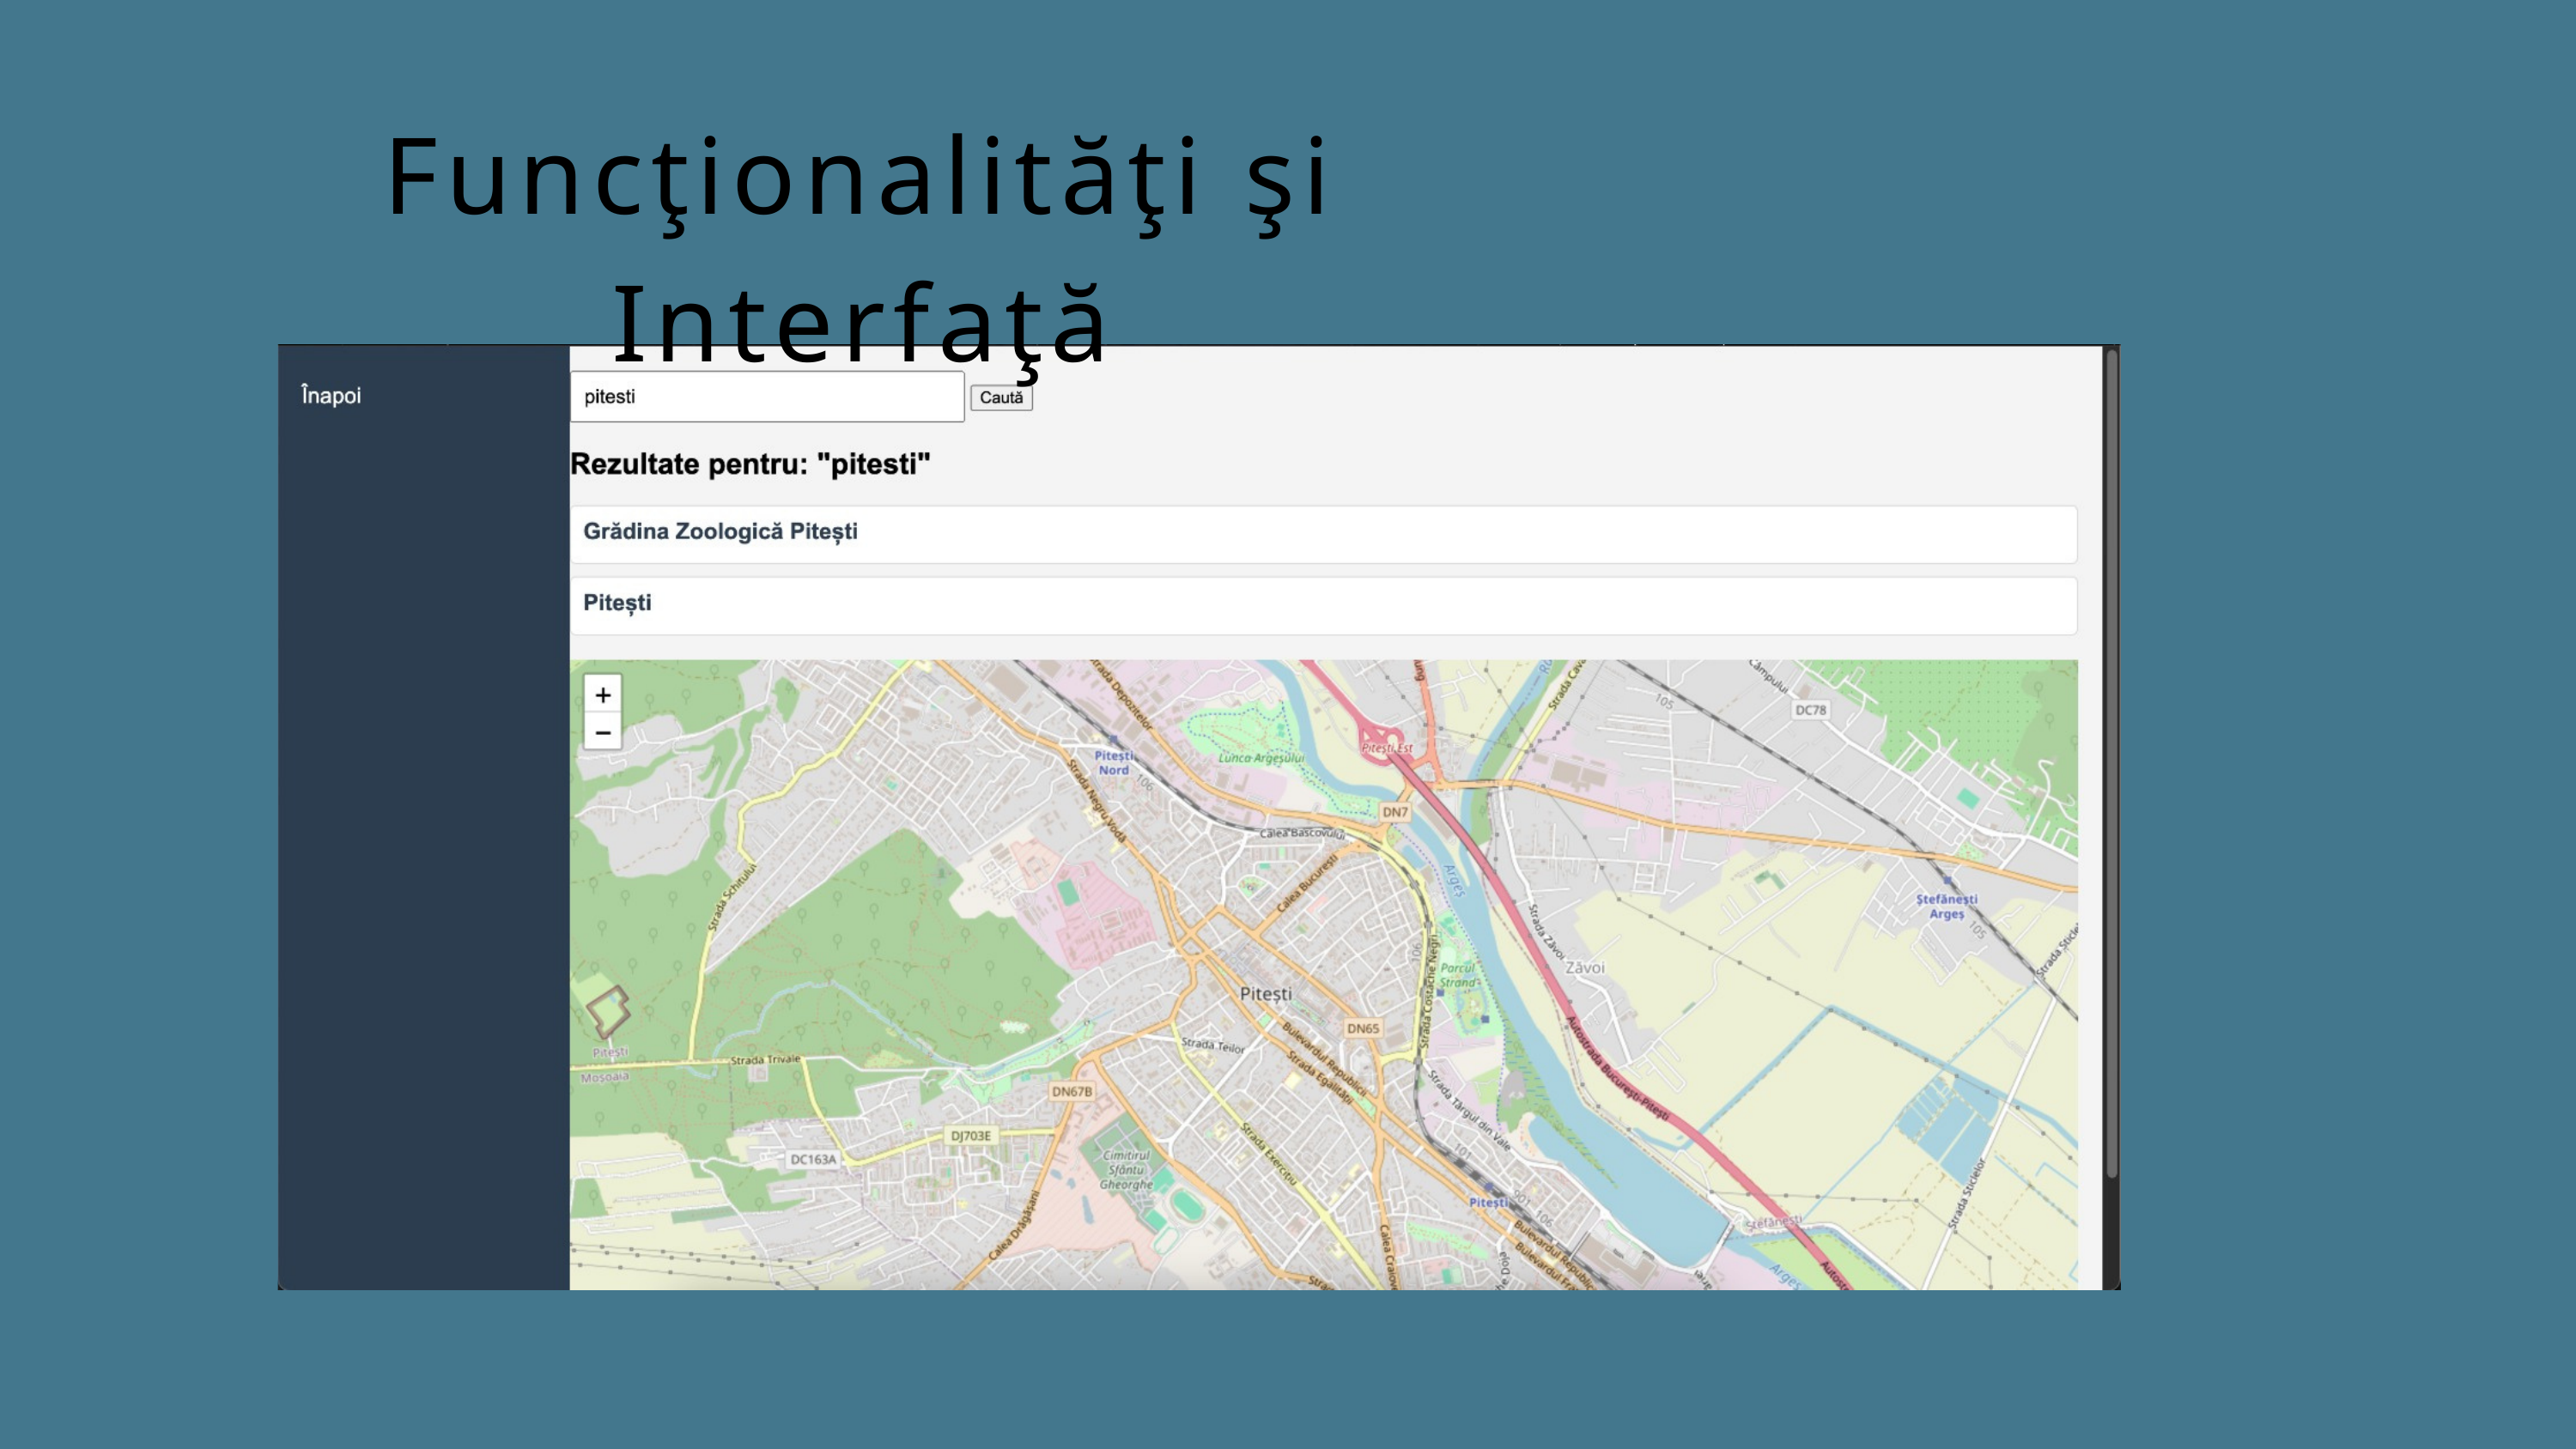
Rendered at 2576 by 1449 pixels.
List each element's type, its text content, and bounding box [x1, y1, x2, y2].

text_box Funcţionalităţi şi Interfaţă [144, 87, 1578, 384]
text_box [277, 344, 2121, 1290]
